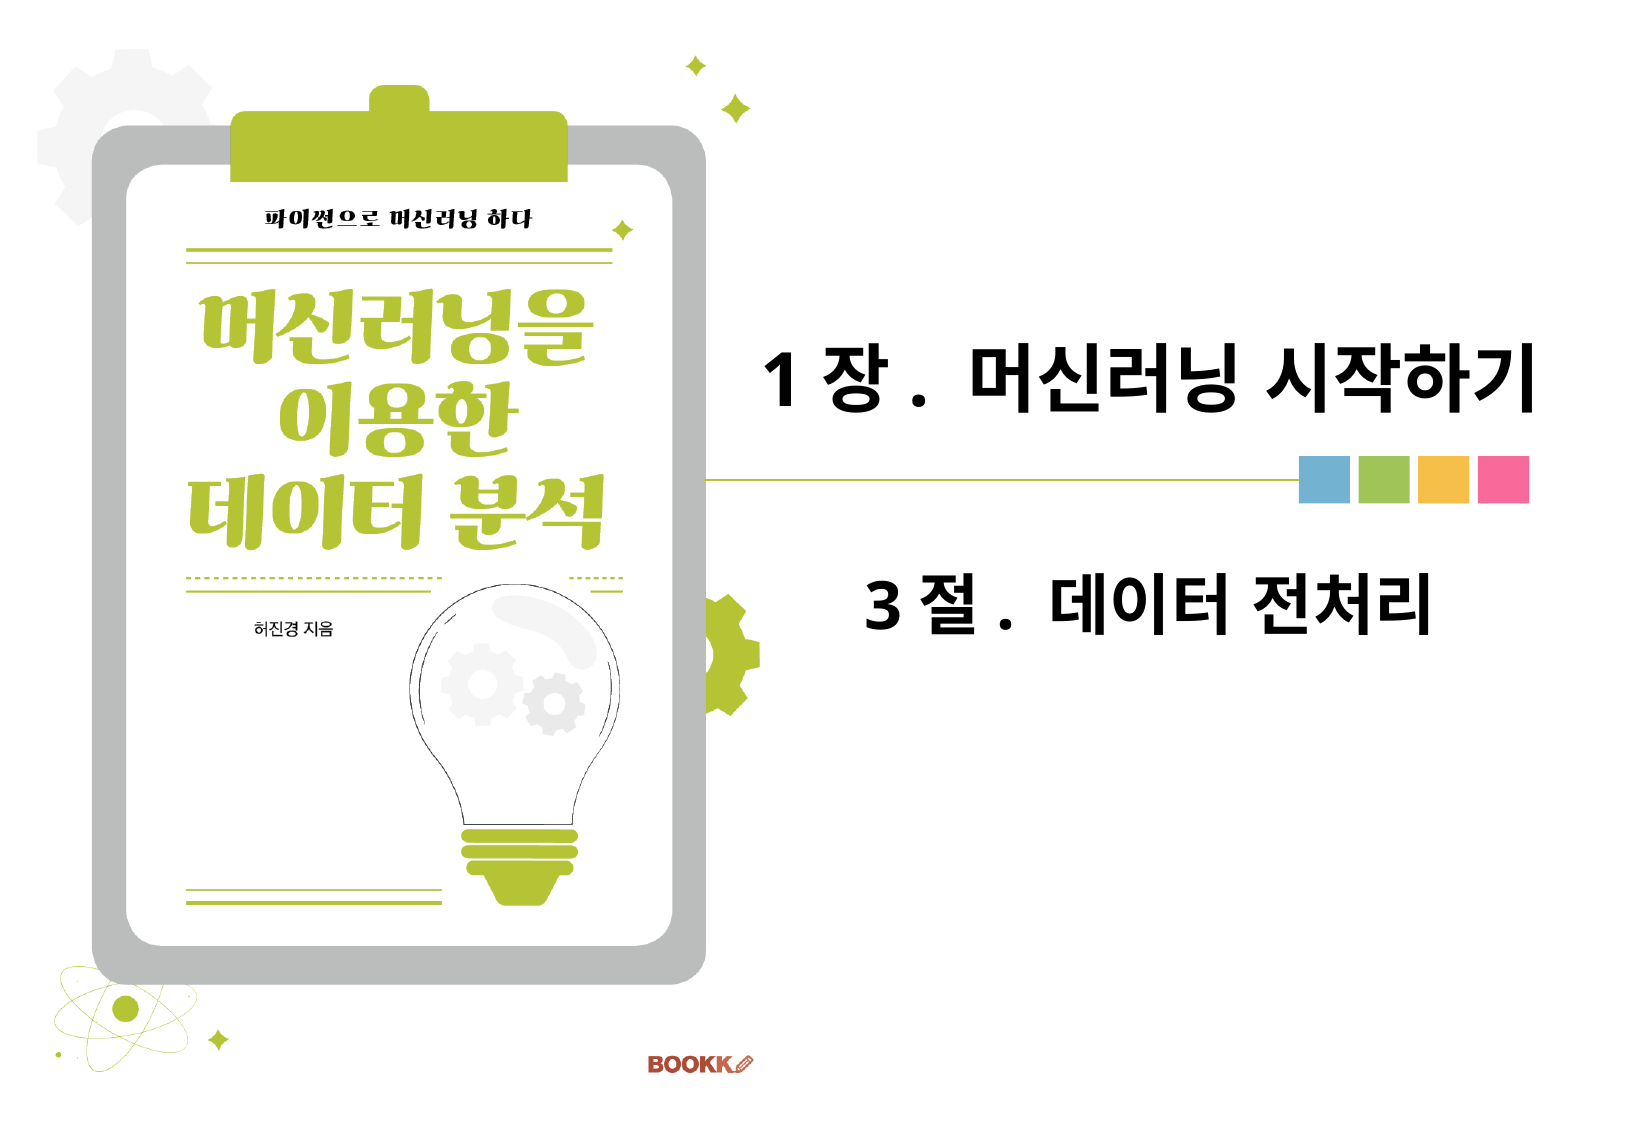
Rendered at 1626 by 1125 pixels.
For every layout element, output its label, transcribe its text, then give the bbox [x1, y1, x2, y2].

picture [0, 0, 797, 1125]
text_box 1장. 머신러닝 시작하기 [744, 299, 1557, 453]
title 3절. 데이터 전처리 [744, 562, 1557, 776]
